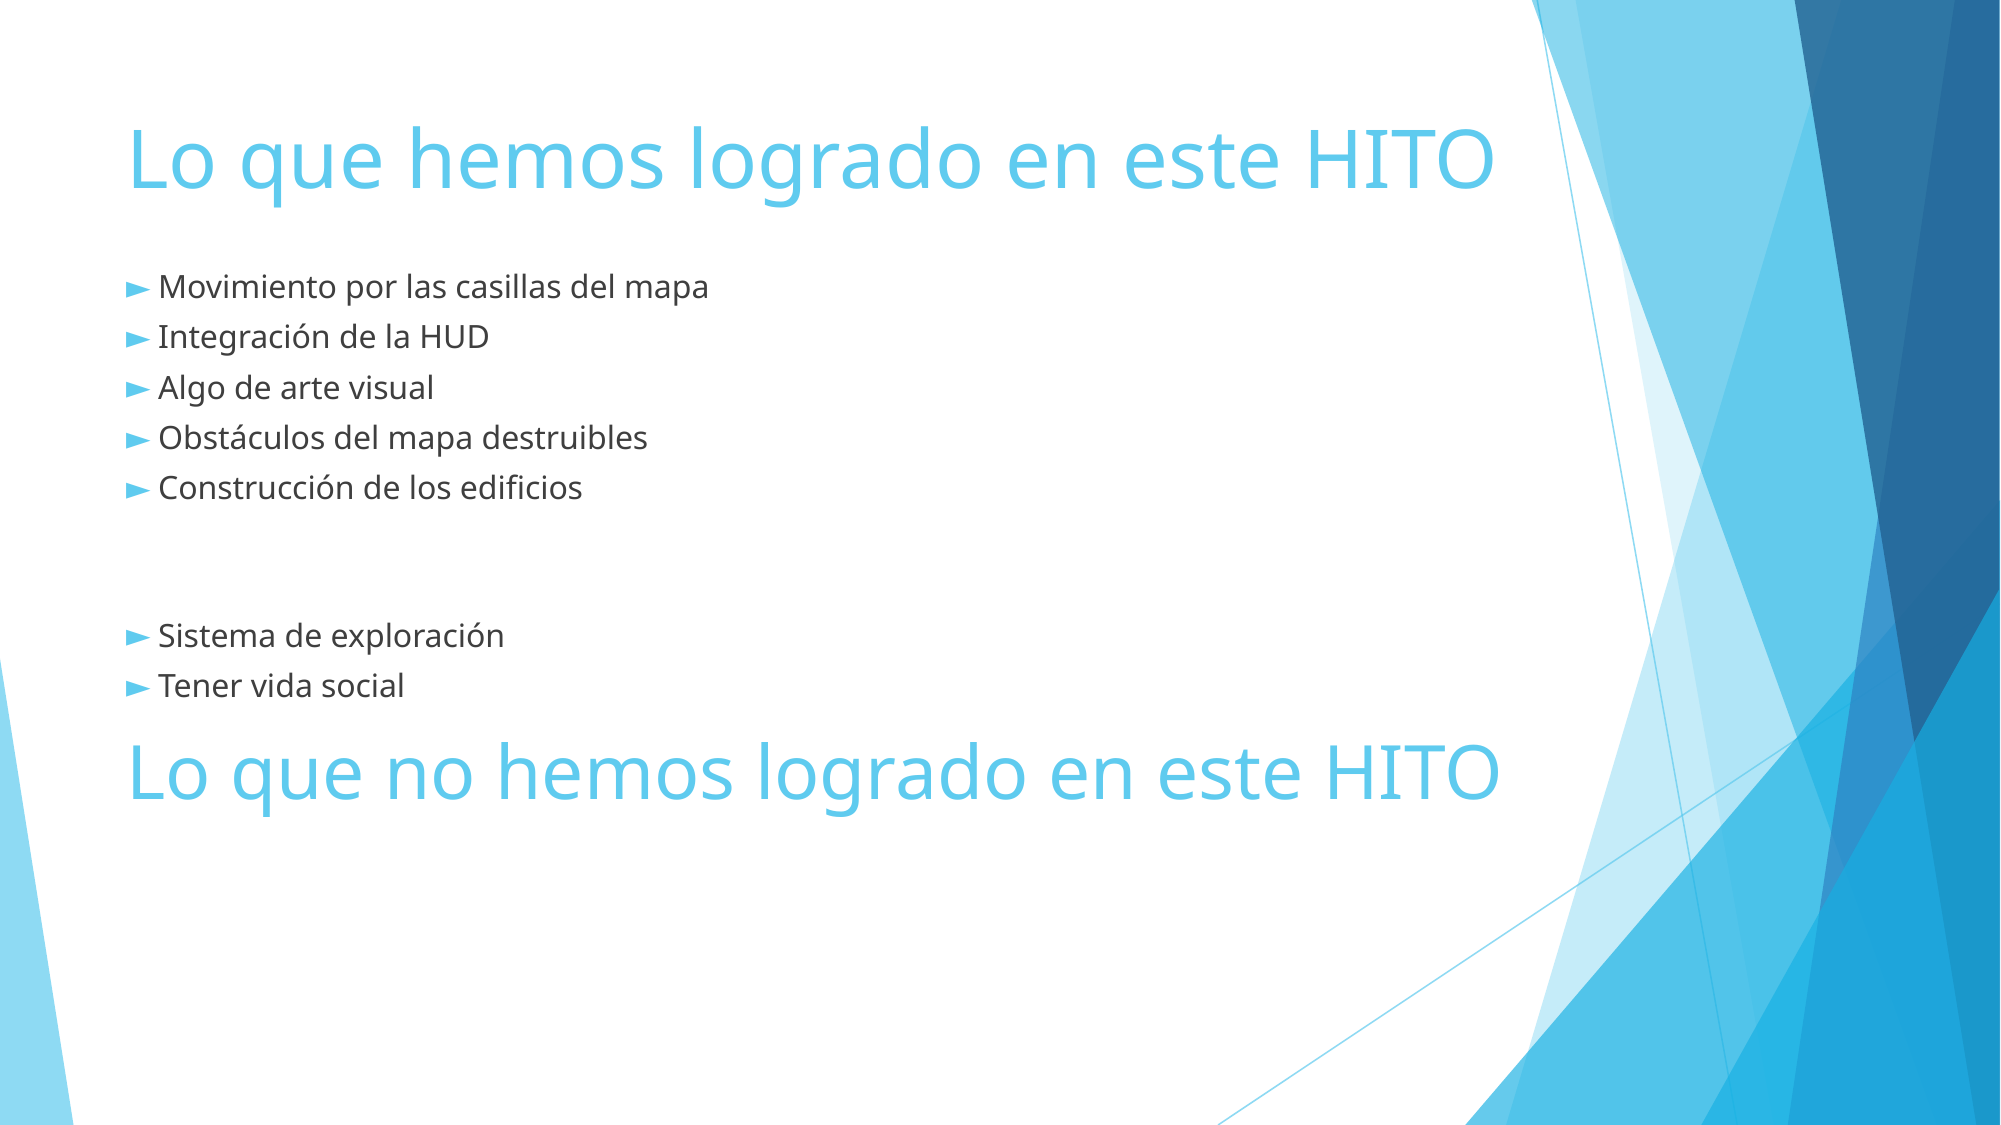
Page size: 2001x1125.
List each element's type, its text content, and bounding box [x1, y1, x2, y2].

title Lo que hemos logrado en este HITO [111, 99, 1522, 259]
list Movimiento por las casillas del mapa Integración de la HUD Algo de arte visual Obstáculos del mapa destruibles Construcción de los edificios Sistema de exploración Tener vida social [111, 259, 1522, 716]
title Lo que no hemos logrado en este HITO [111, 716, 1522, 934]
